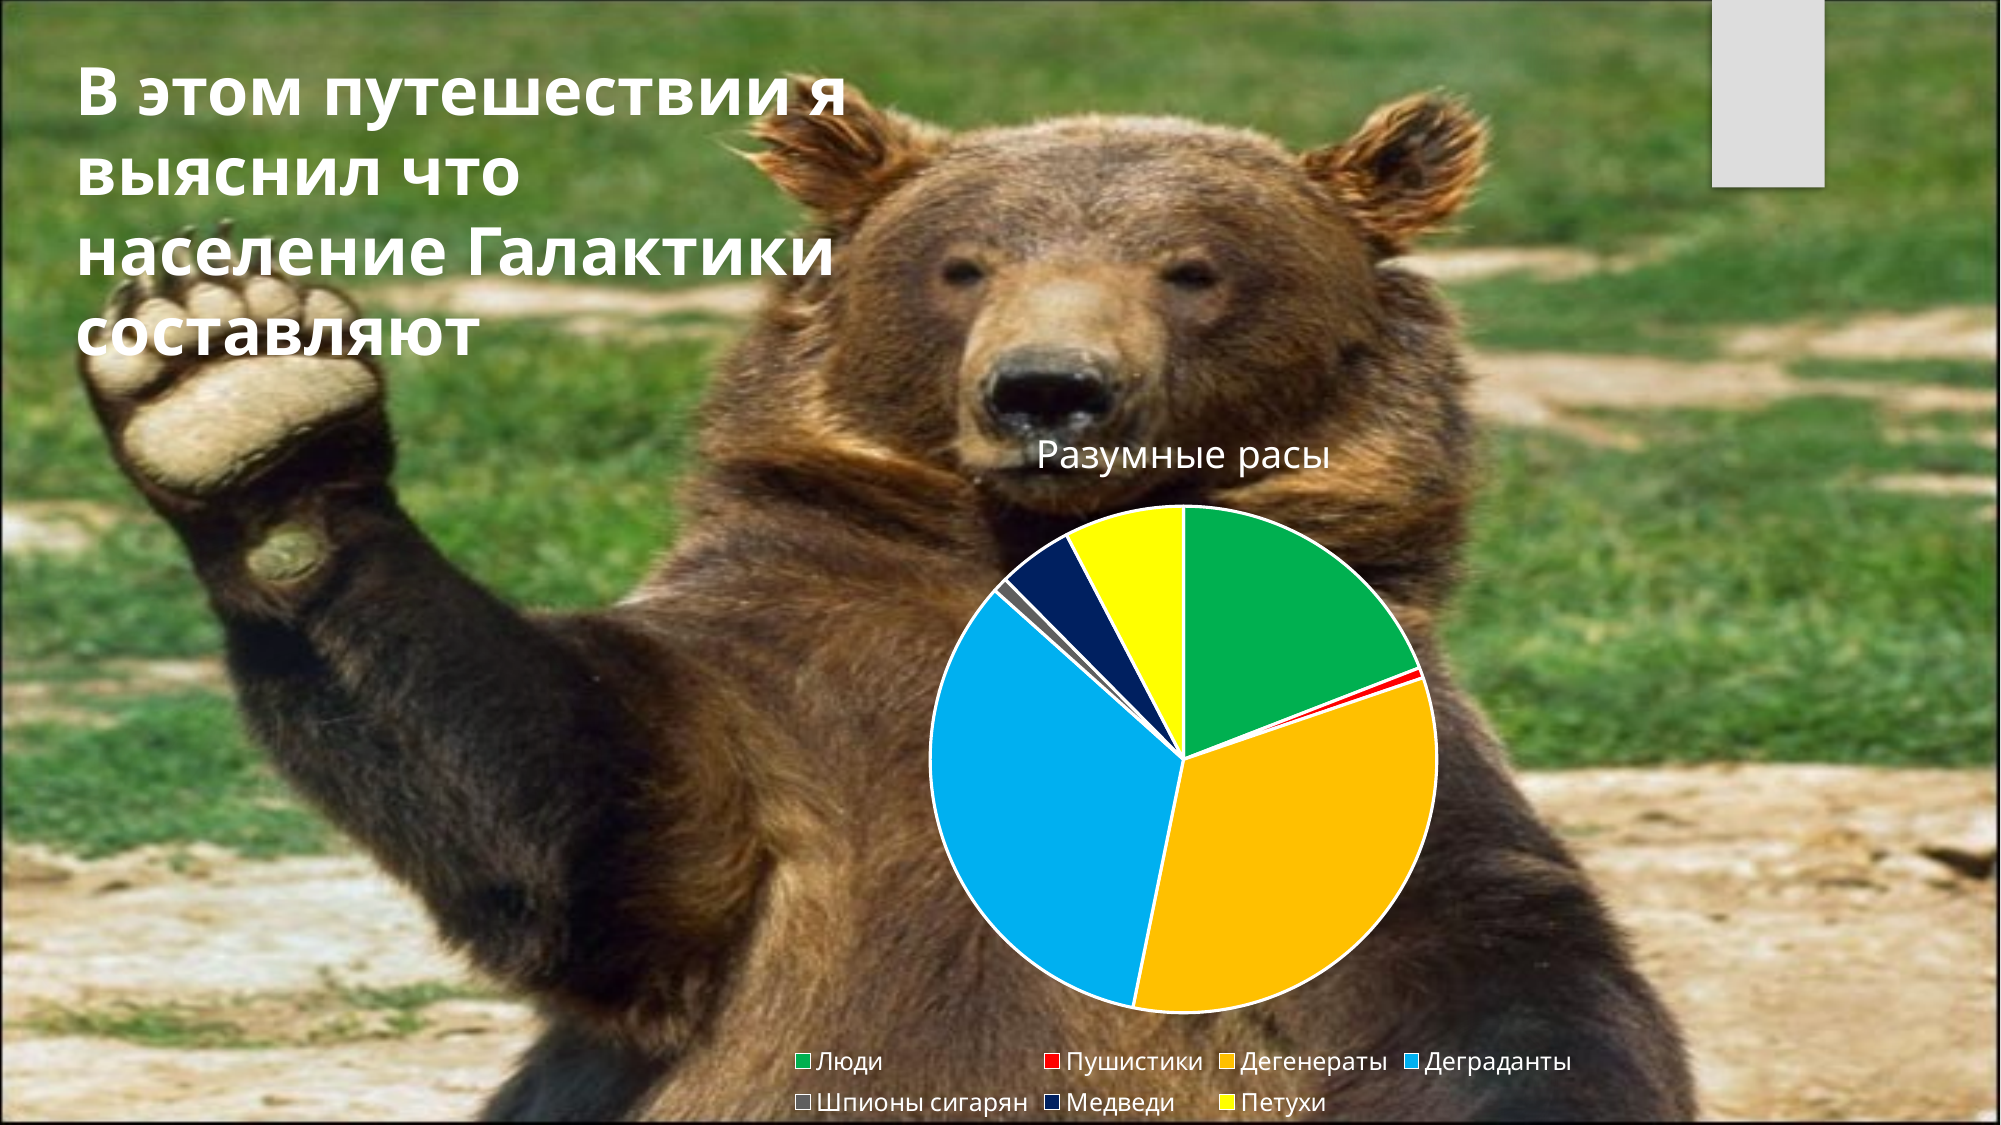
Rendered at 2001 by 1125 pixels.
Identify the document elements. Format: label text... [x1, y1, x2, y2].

chart [627, 392, 1740, 1125]
title В этом путешествии я выяснил что население Галактики составляют [60, 41, 910, 339]
picture [0, 0, 2001, 1125]
